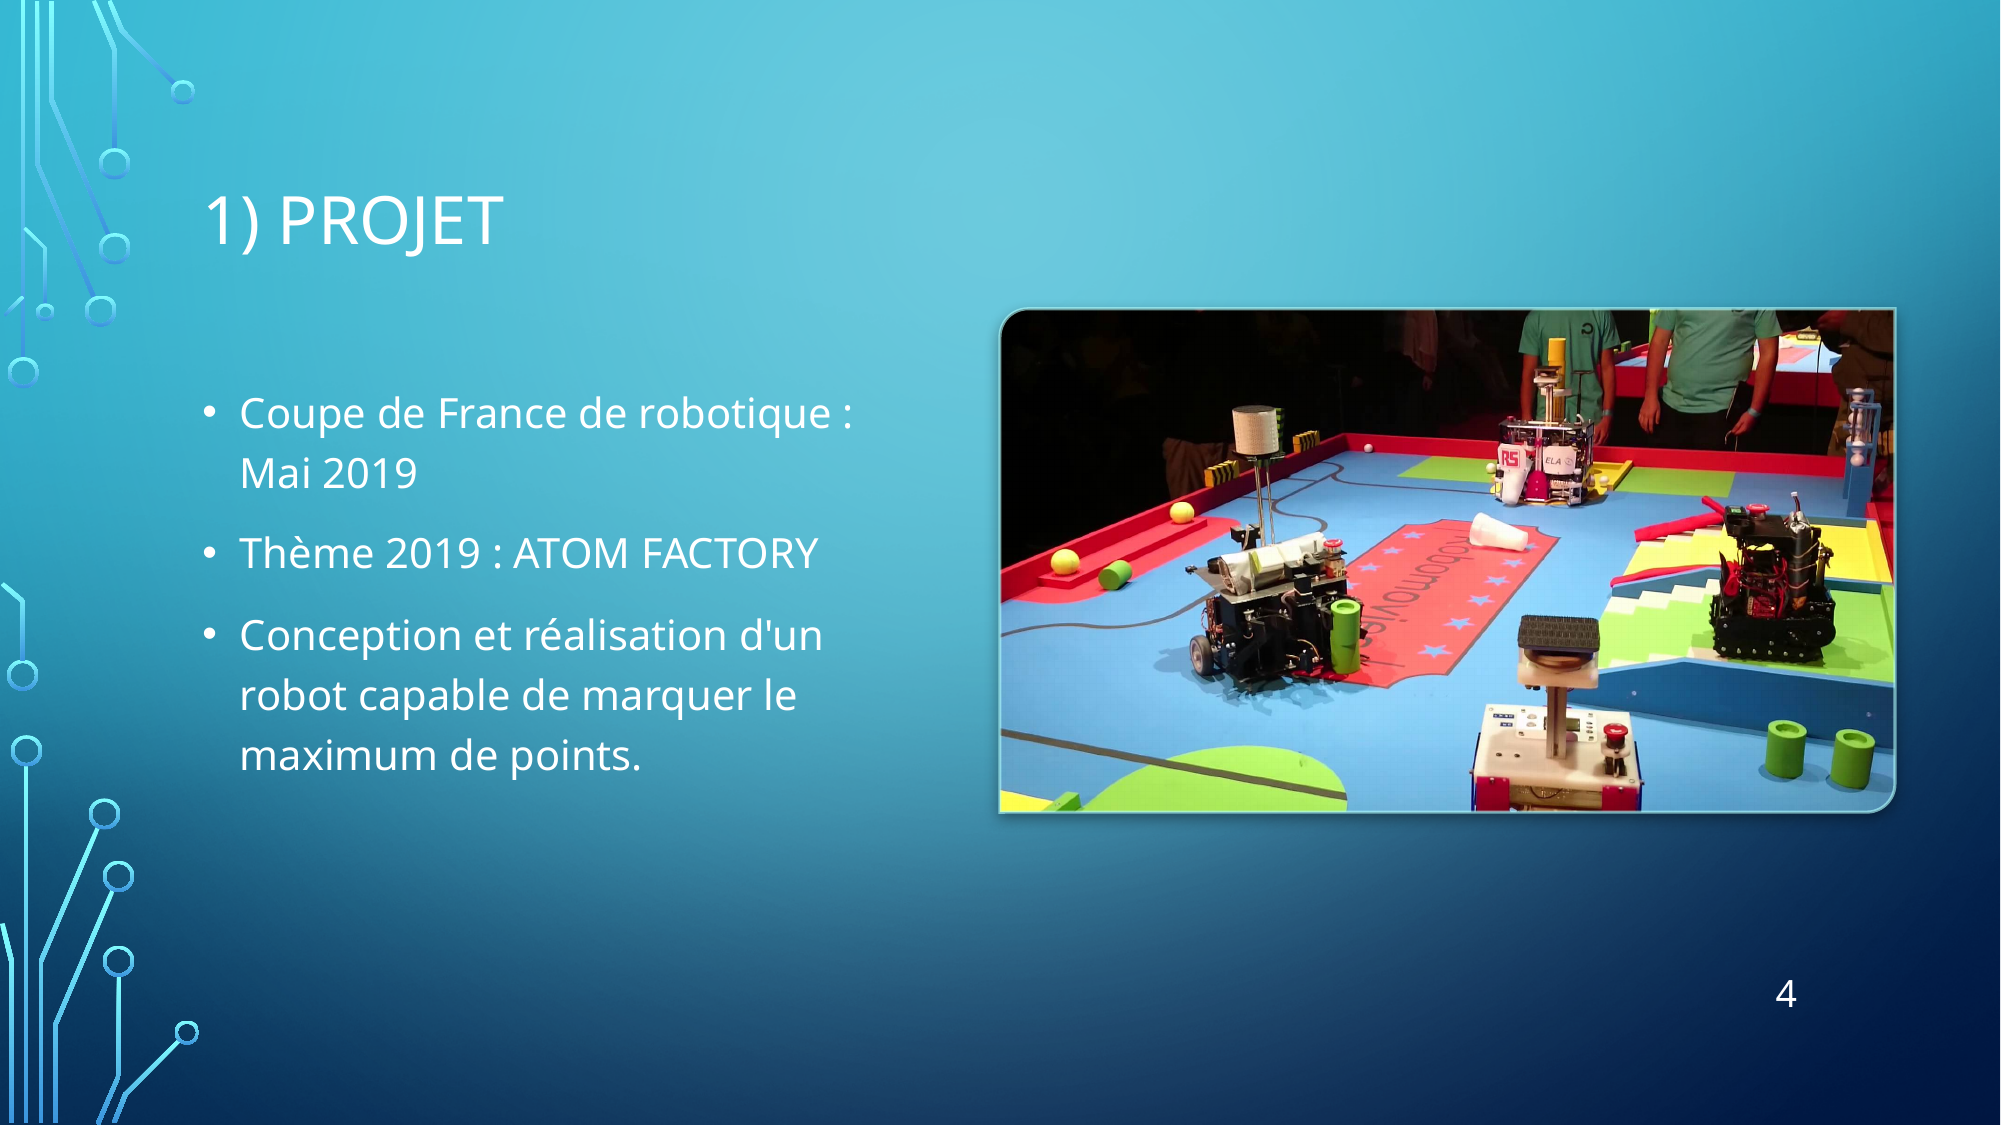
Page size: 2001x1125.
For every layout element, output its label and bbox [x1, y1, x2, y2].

picture [201, 0, 2001, 1125]
text_box [0, 0, 201, 1125]
